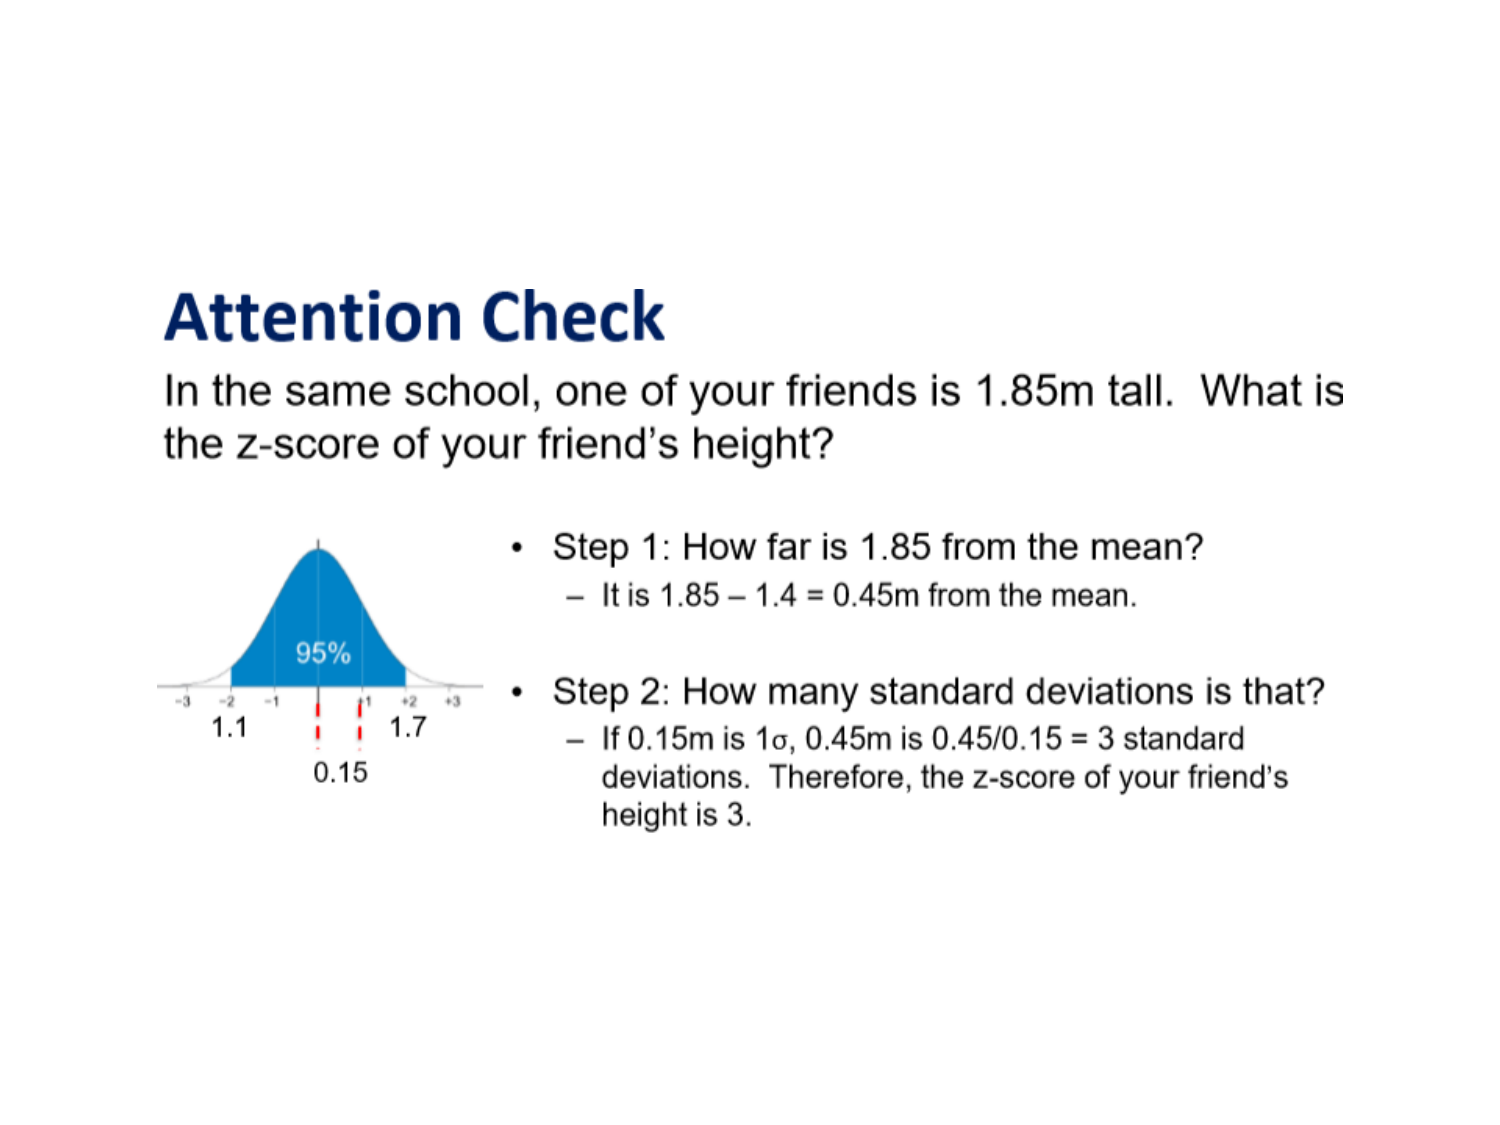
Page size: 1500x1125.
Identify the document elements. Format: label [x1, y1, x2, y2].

picture [156, 289, 1344, 836]
